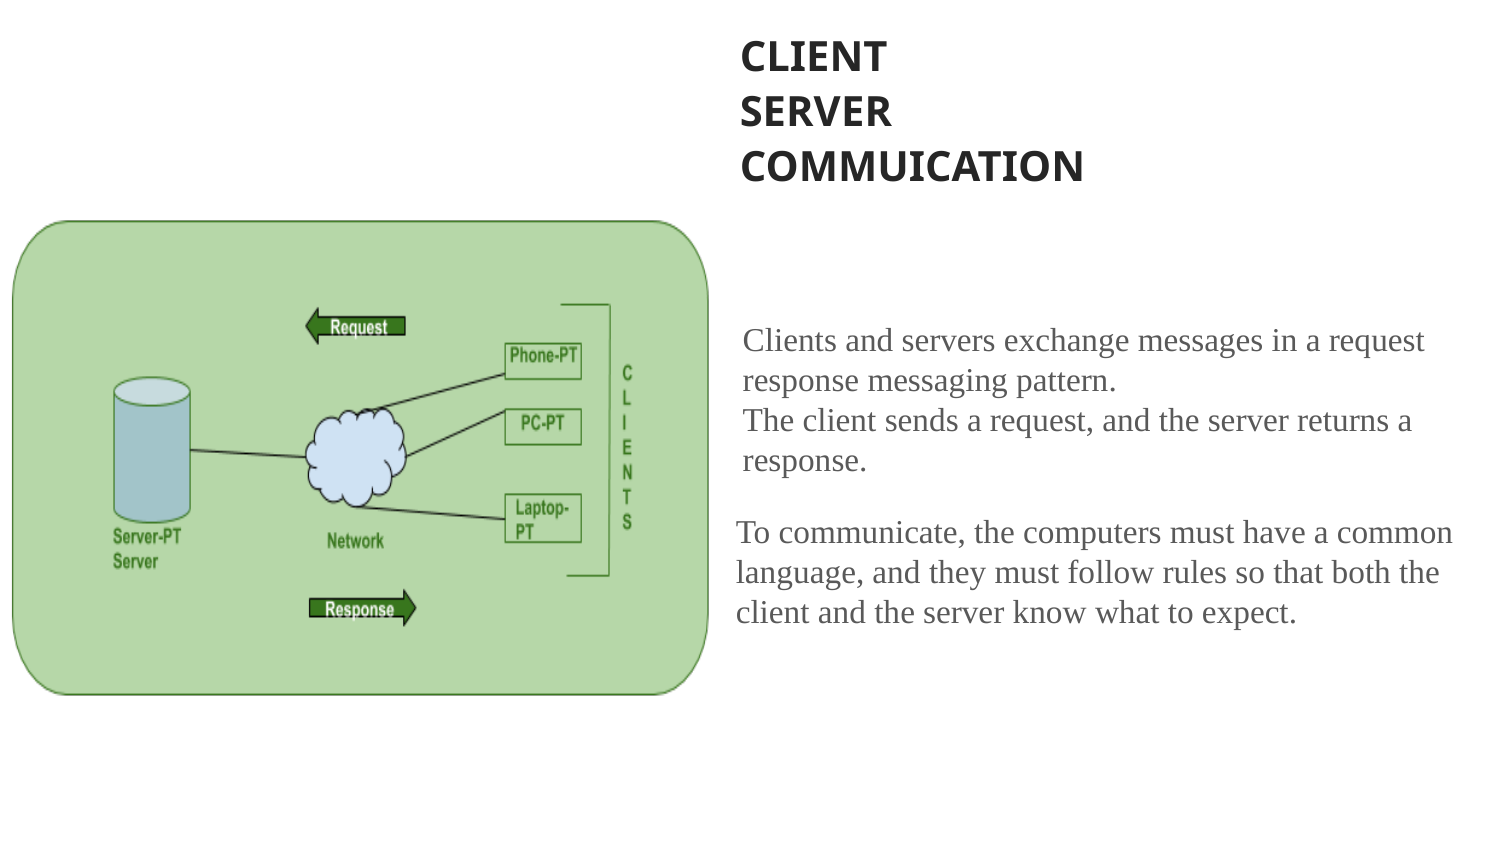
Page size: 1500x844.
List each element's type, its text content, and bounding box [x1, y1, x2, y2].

text_box CLIENT SERVER COMMUICATION [724, 17, 1475, 198]
text_box Clients and servers exchange messages in a request response messaging pattern. The client sends a request, and the server returns a response. [734, 310, 1500, 486]
picture [0, 196, 729, 711]
text_box To communicate, the computers must have a common language, and they must follow rules so that both the client and the server know what to expect. [734, 503, 1494, 638]
